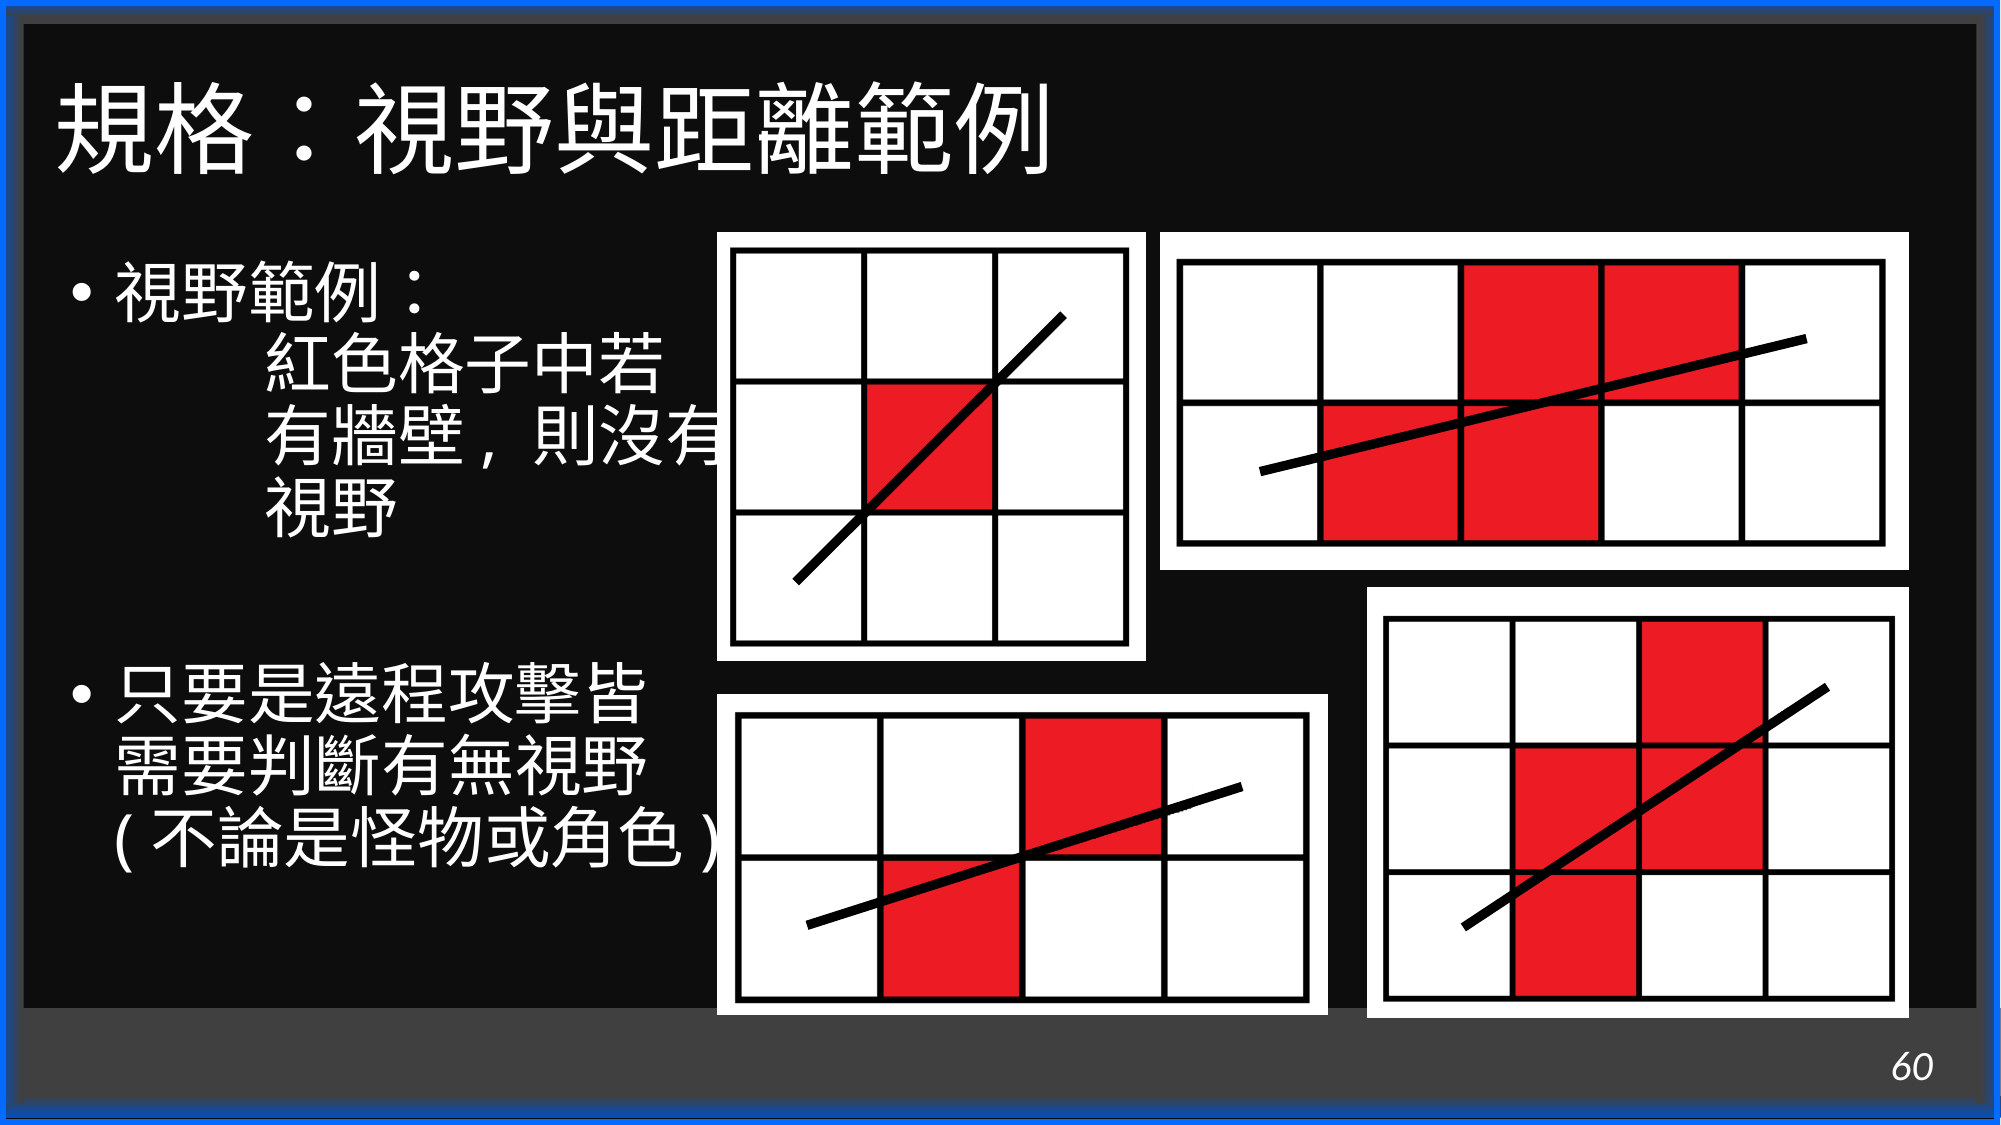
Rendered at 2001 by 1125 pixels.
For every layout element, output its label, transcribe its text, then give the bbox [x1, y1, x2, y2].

title 規格：視野與距離範例 [54, 52, 1915, 215]
list 視野範例： 紅色格子中若 有牆壁, 則沒有 視野 只要是遠程攻擊皆 需要判斷有無視野 (不論是怪物或角色) [70, 259, 1932, 1034]
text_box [717, 232, 1909, 1018]
